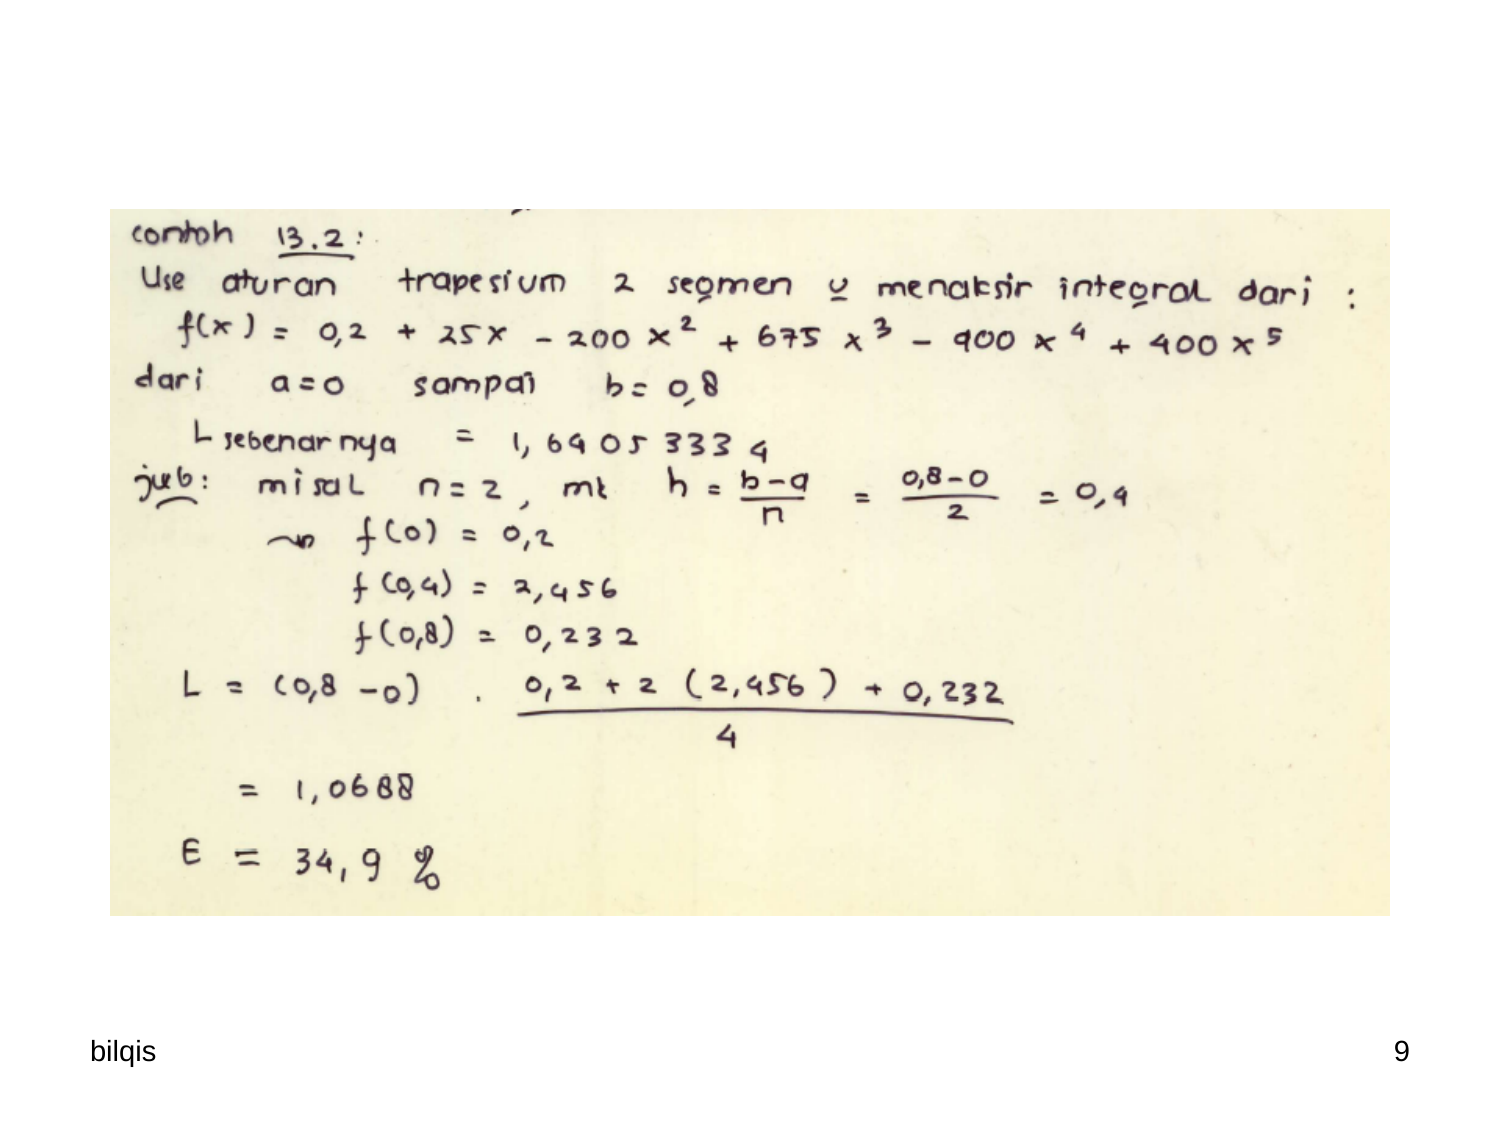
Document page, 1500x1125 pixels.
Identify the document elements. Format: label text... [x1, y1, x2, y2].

slide_number bilqis [74, 1024, 426, 1103]
slide_number 9 [1074, 1024, 1426, 1103]
picture [109, 209, 1391, 916]
